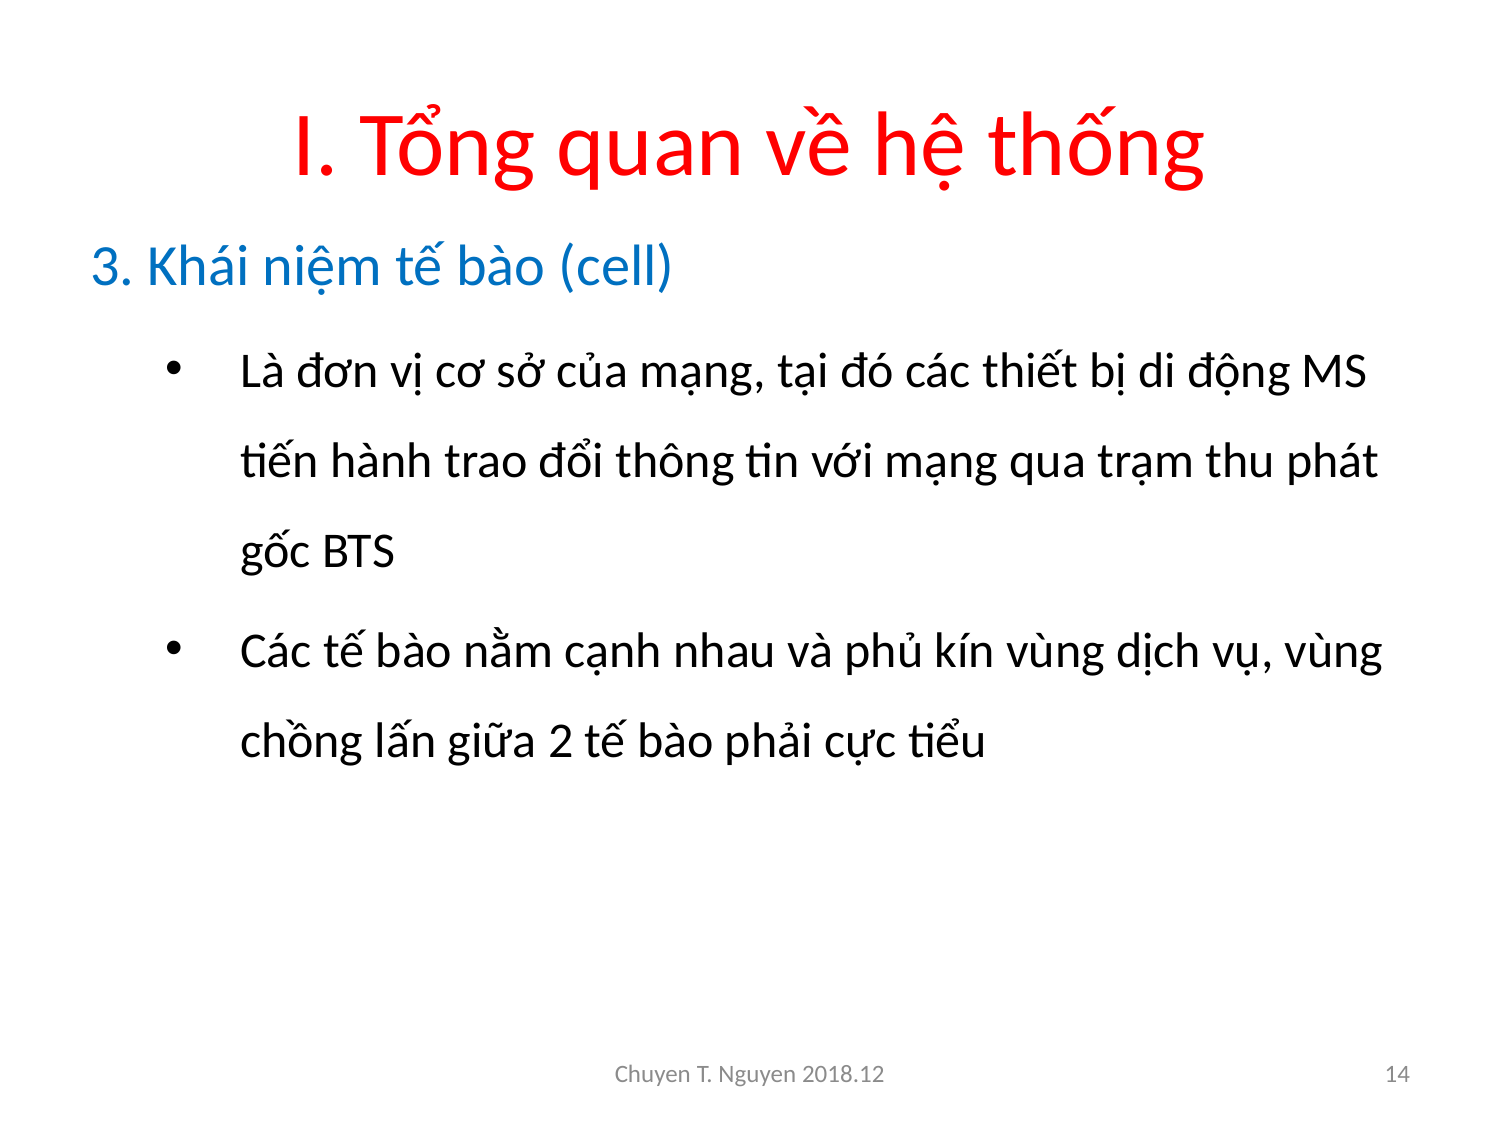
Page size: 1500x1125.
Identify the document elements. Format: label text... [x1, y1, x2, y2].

text_box 3. Khái niệm tế bào (cell) Là đơn vị cơ sở của mạng, tại đó các thiết bị di động MS tiến hành trao đổi thông tin với mạng qua trạm thu phát gốc BTS Các tế bào nằm cạnh nhau và phủ kín vùng dịch vụ, vùng chồng lấn giữa 2 tế bào phải cực tiểu [74, 219, 1425, 1005]
slide_number 14 [1074, 1042, 1425, 1103]
footer Chuyen T. Nguyen 2018.12 [512, 1042, 988, 1103]
title I. Tổng quan về hệ thống [75, 45, 1425, 219]
